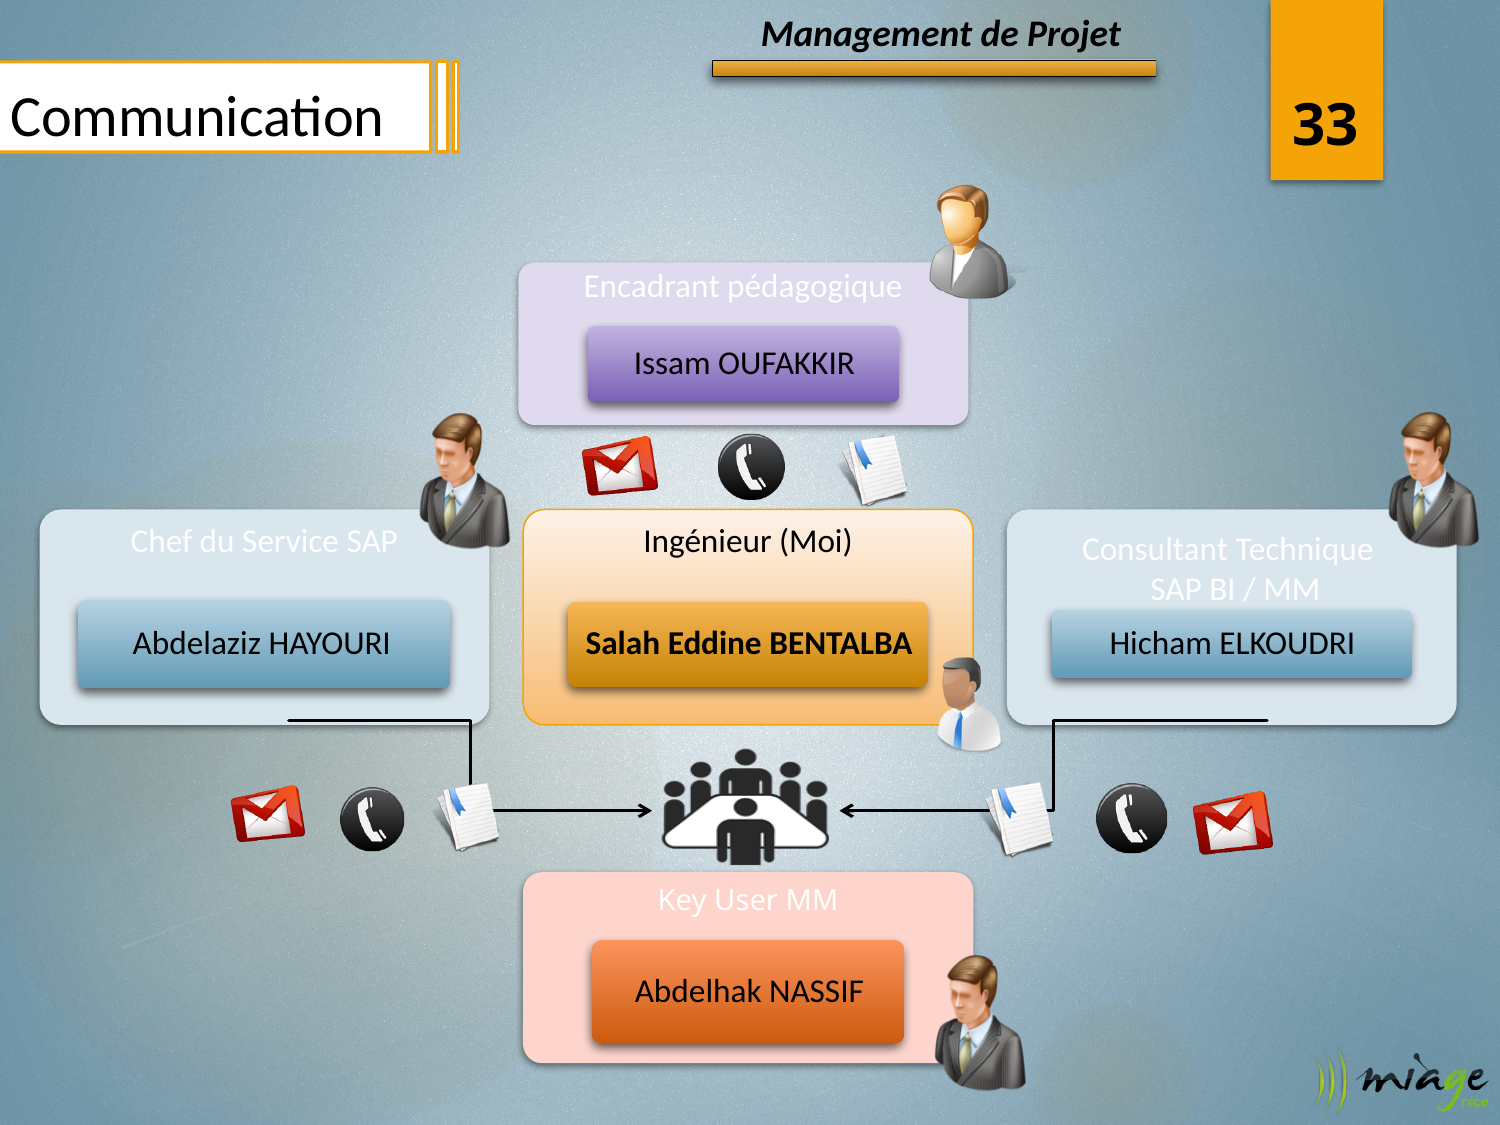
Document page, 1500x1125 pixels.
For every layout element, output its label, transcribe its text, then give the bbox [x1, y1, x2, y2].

text_box [0, 60, 433, 154]
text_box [839, 720, 1268, 811]
text_box [711, 59, 1157, 77]
text_box Management de Projet [745, 1, 1137, 62]
text_box [435, 60, 449, 154]
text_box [518, 262, 969, 426]
picture [1367, 411, 1500, 552]
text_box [522, 871, 974, 1064]
picture [330, 778, 413, 860]
picture [917, 654, 1018, 755]
title Communication [0, 70, 430, 144]
picture [977, 777, 1062, 864]
slide_number 33 [1273, 48, 1378, 175]
picture [581, 422, 659, 500]
picture [1086, 773, 1177, 863]
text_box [288, 720, 653, 811]
picture [913, 954, 1047, 1095]
picture [1310, 1042, 1489, 1120]
text_box [452, 60, 460, 154]
picture [398, 411, 532, 553]
picture [835, 431, 916, 512]
picture [918, 184, 1033, 299]
picture [651, 738, 840, 884]
picture [230, 771, 306, 847]
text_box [39, 509, 1458, 726]
picture [708, 424, 794, 509]
picture [429, 778, 507, 857]
picture [1191, 776, 1275, 859]
